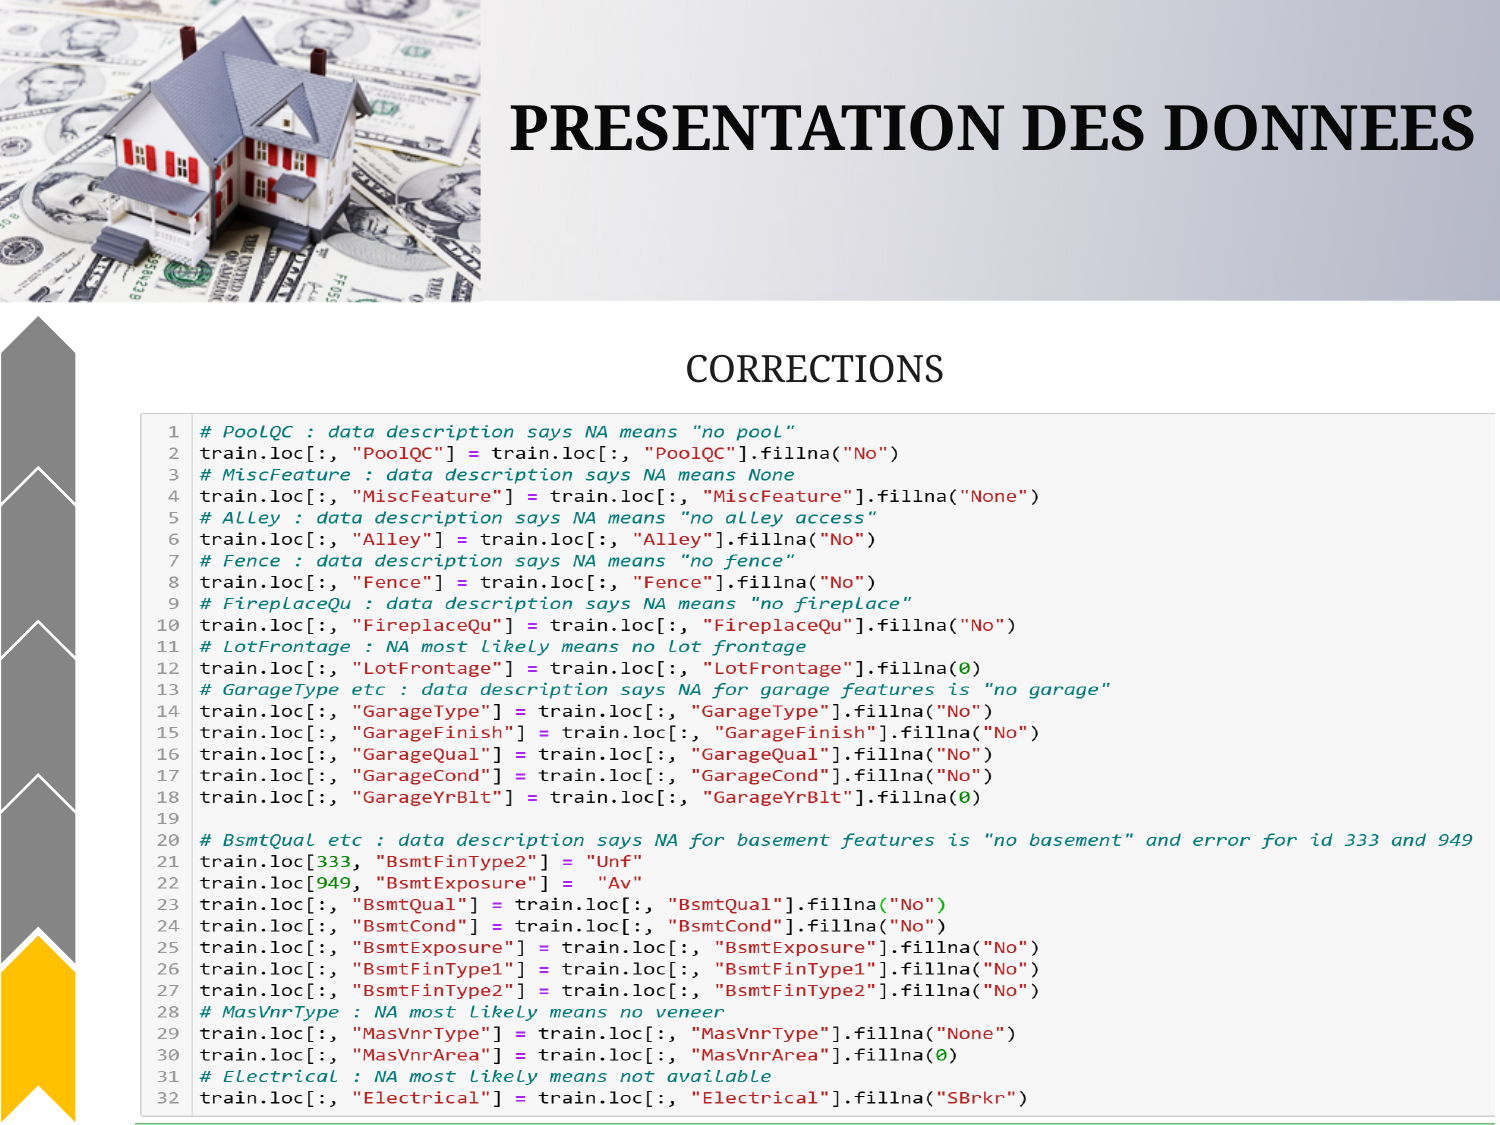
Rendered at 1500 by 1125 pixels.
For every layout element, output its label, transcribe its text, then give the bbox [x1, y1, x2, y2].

picture [0, 0, 1500, 1125]
title PRESENTATION DES DONNEES [478, 54, 1500, 197]
text_box CORRECTIONS [880, 337, 1105, 398]
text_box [0, 314, 880, 1125]
